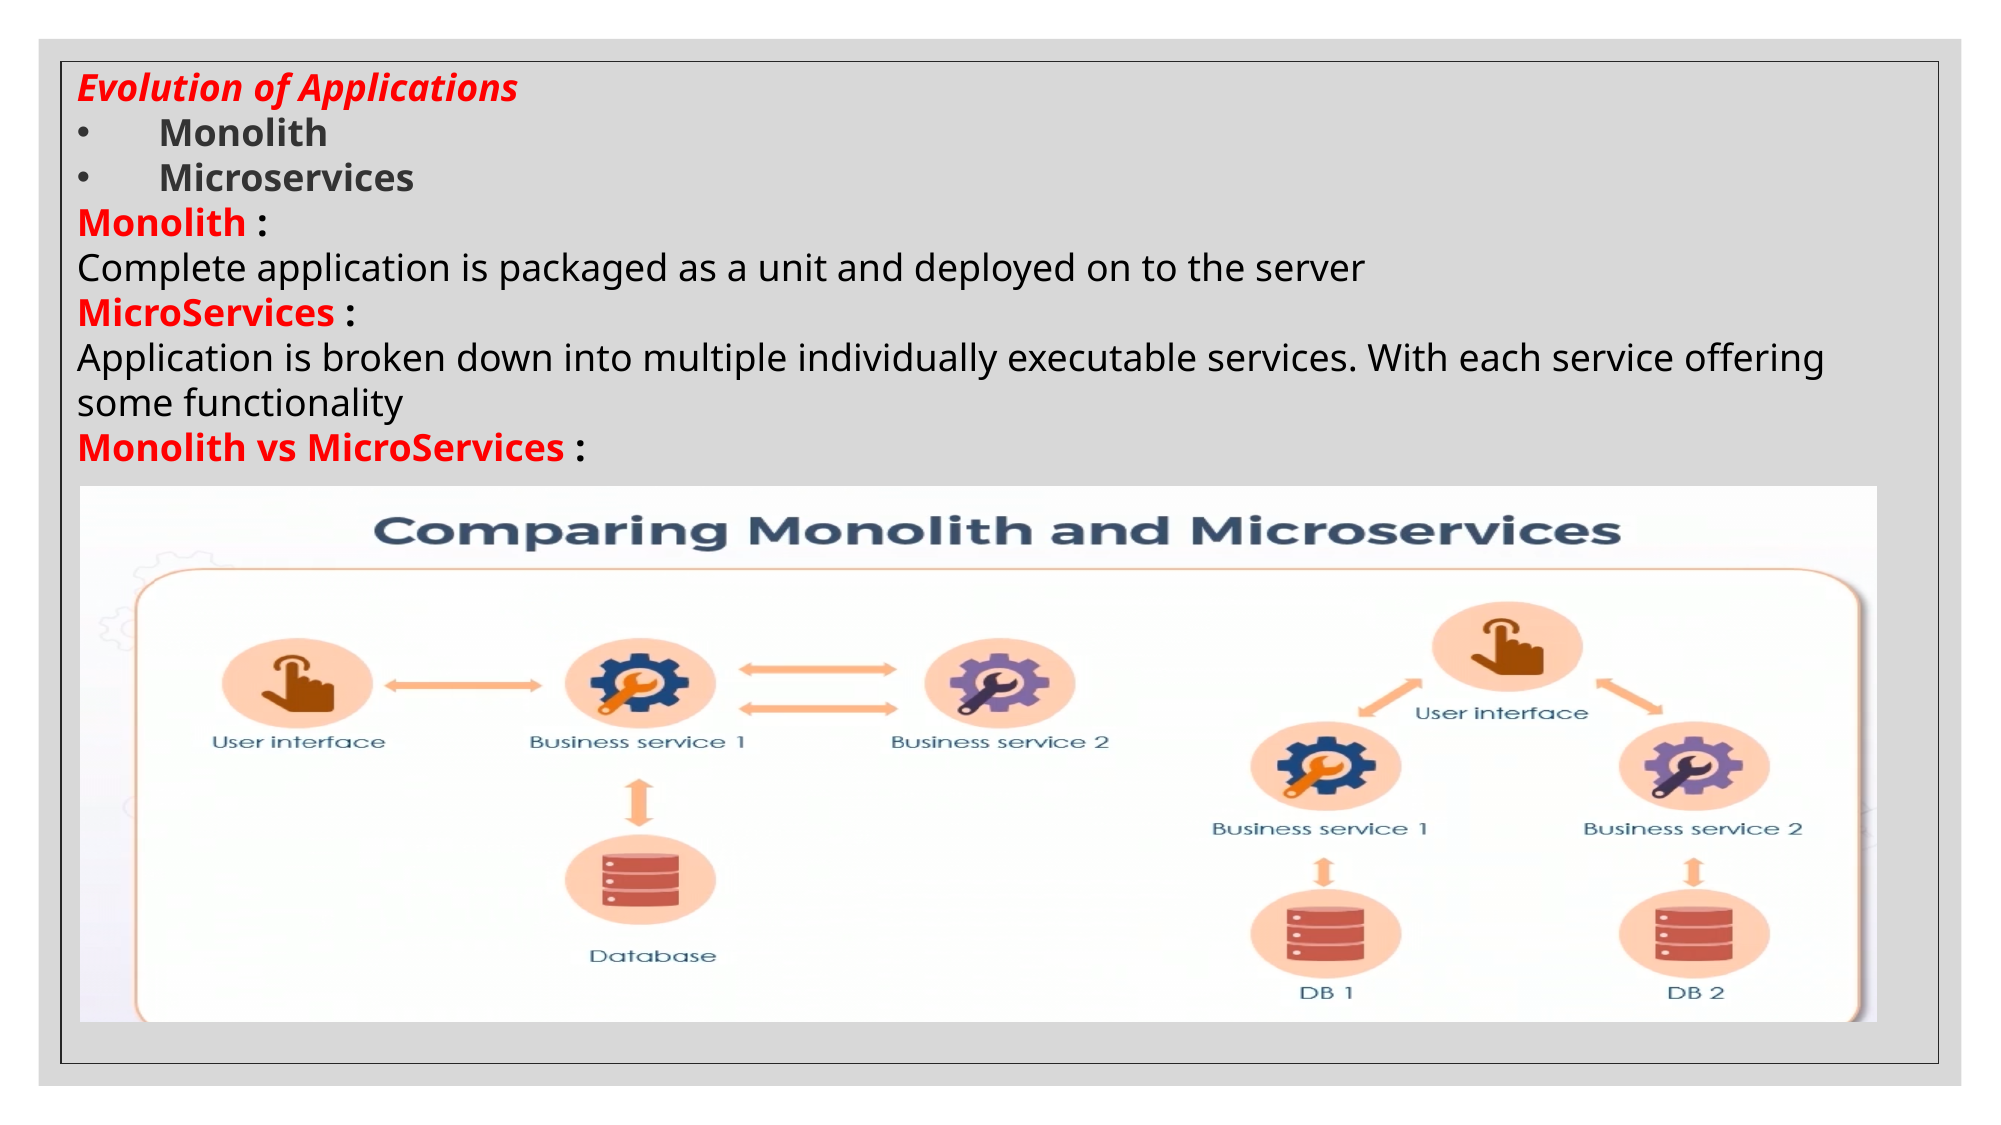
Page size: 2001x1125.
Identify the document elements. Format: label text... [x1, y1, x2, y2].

text_box Evolution of Applications Monolith Microservices Monolith : Complete application is packaged as a unit and deployed on to the server MicroServices : Application is broken down into multiple individually executable services. With each service offering some functionality Monolith vs MicroServices : [62, 56, 1938, 702]
picture [80, 486, 1877, 1022]
